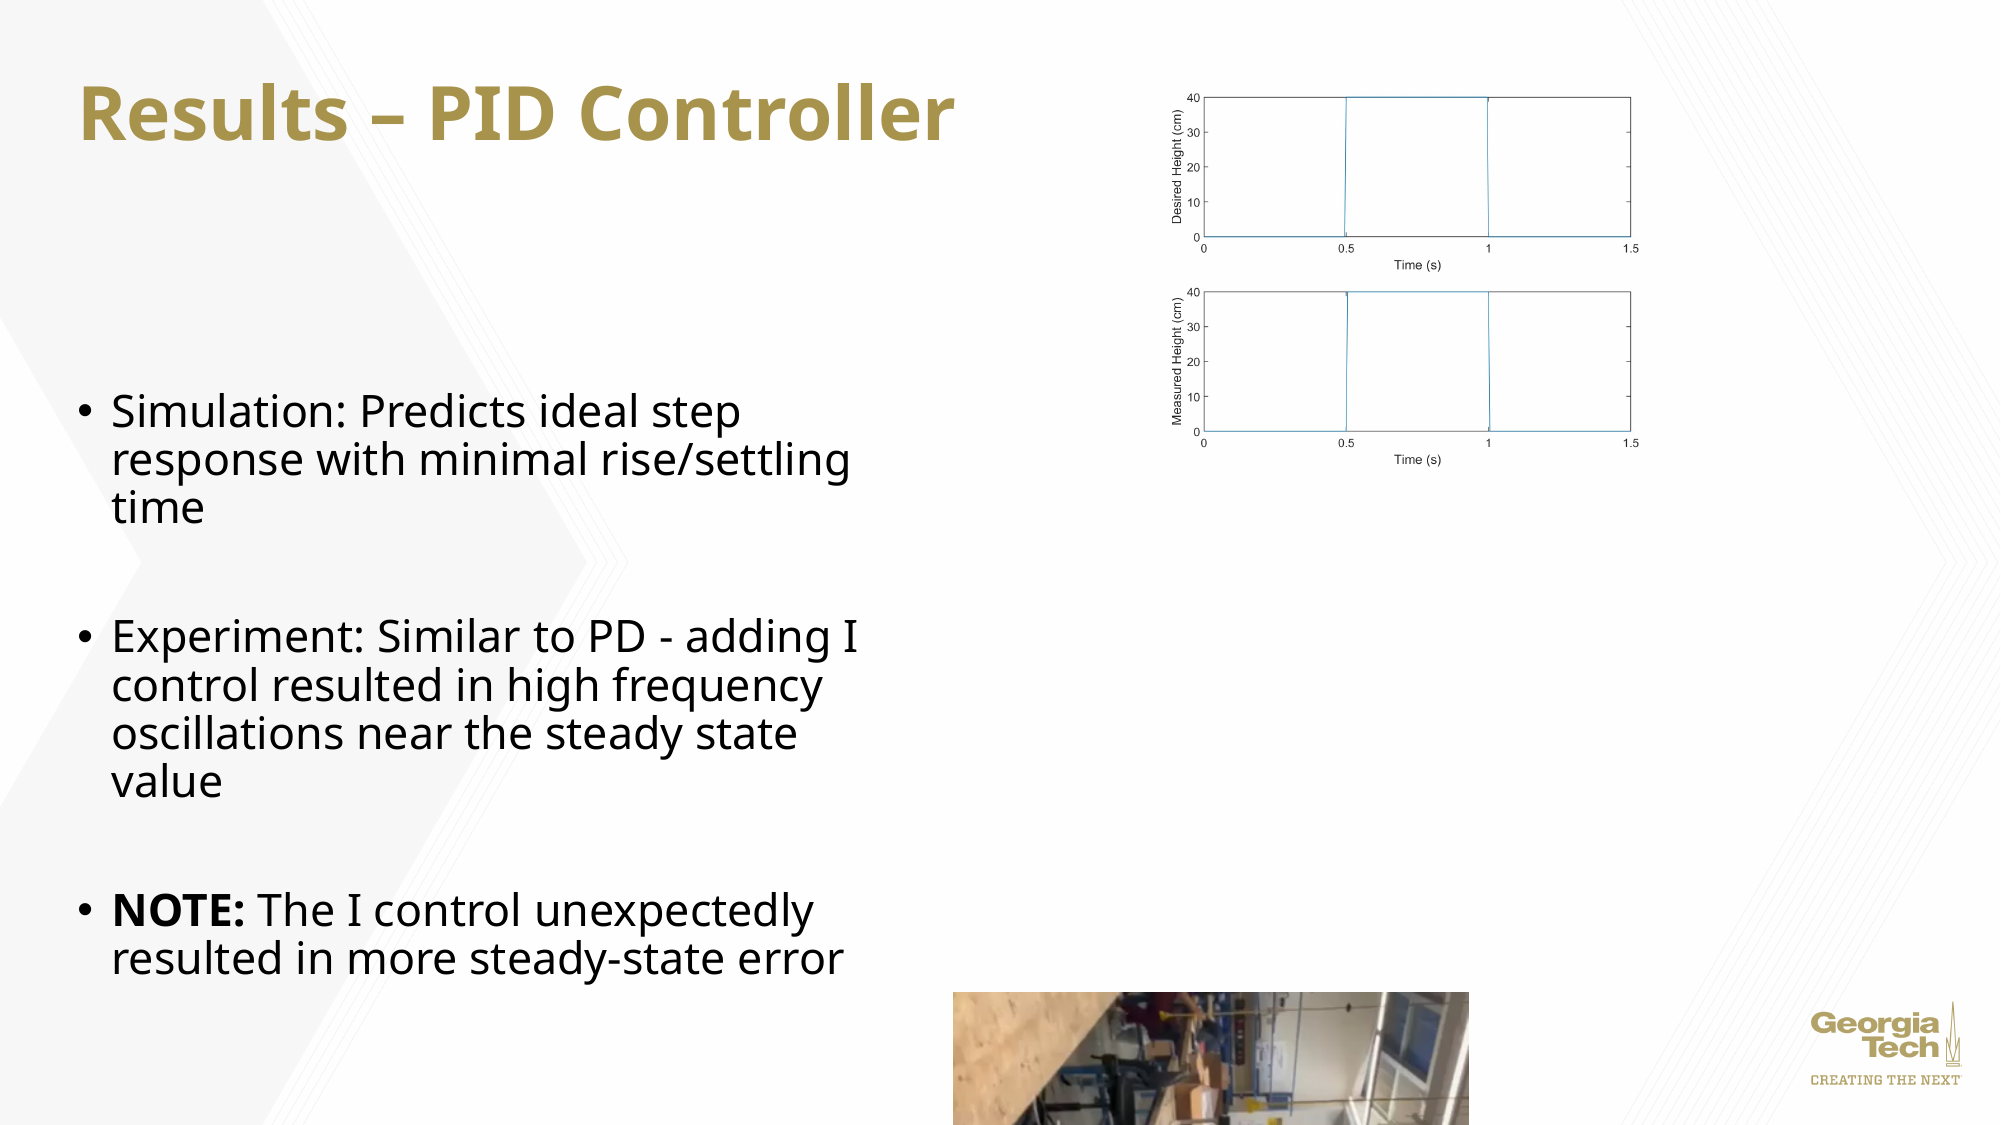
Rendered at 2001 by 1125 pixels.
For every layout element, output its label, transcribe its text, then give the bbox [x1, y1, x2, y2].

title Results – PID Controller [62, 32, 1938, 200]
picture [0, 0, 2001, 1125]
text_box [1152, 276, 1669, 1125]
